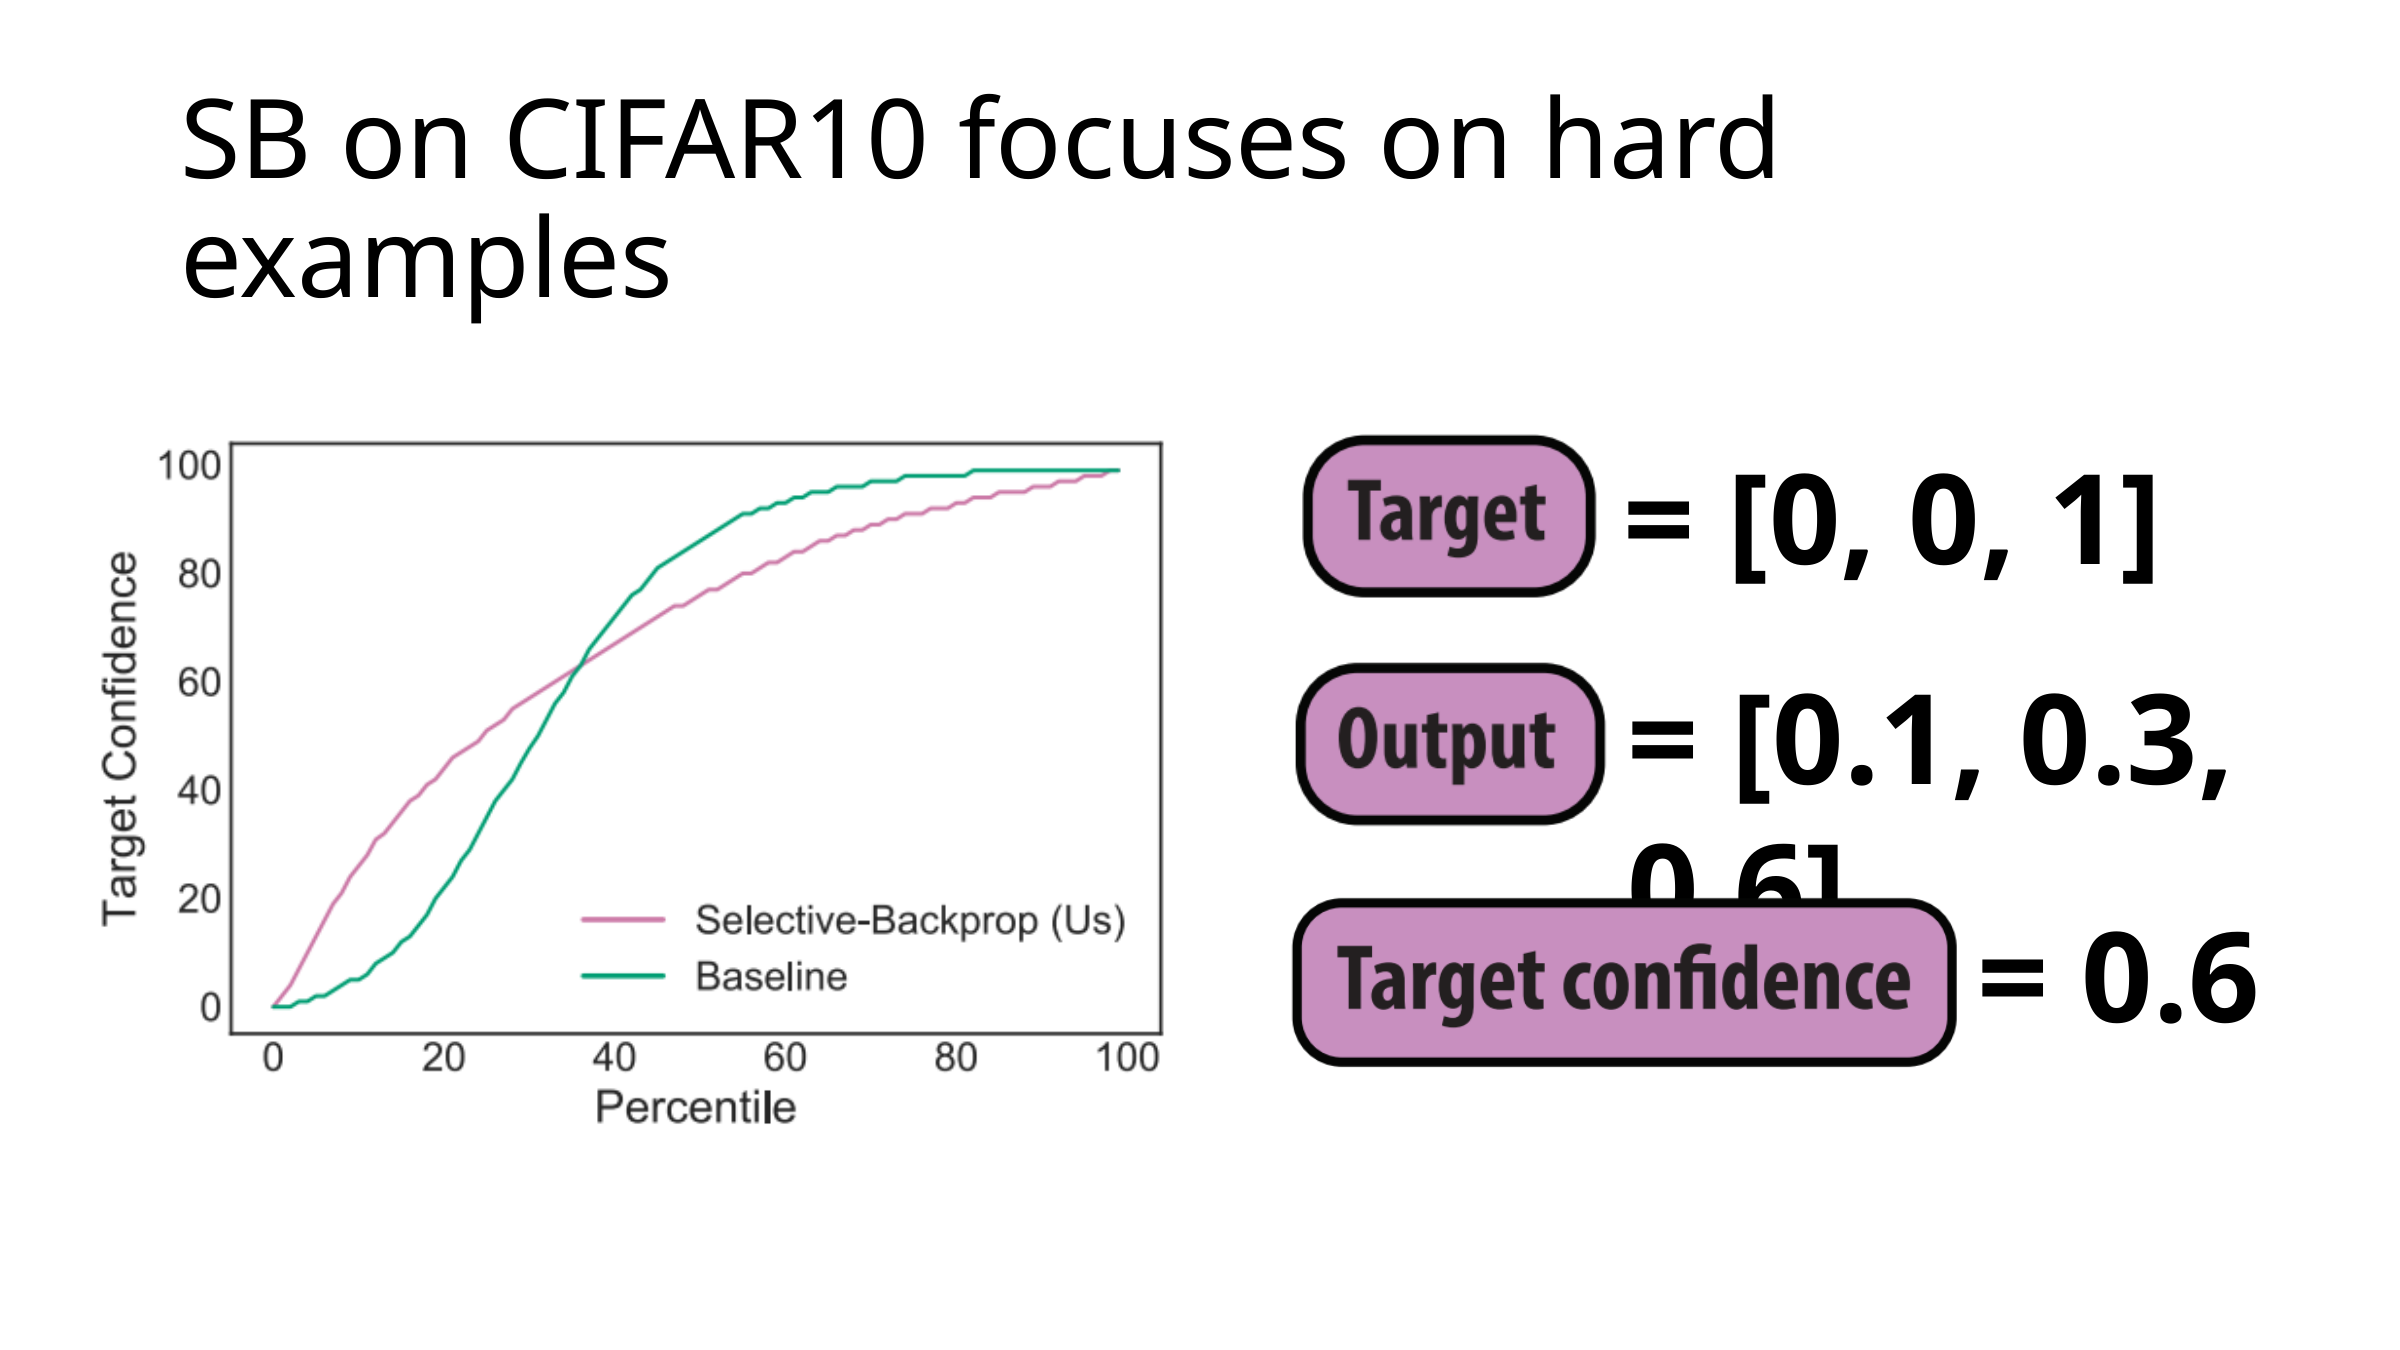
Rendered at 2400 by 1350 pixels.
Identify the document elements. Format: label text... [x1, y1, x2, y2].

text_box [1237, 834, 2400, 1113]
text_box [1276, 642, 2335, 834]
title SB on CIFAR10 focuses on hard examples [165, 71, 2235, 333]
picture [71, 416, 1188, 1161]
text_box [1279, 416, 2331, 614]
